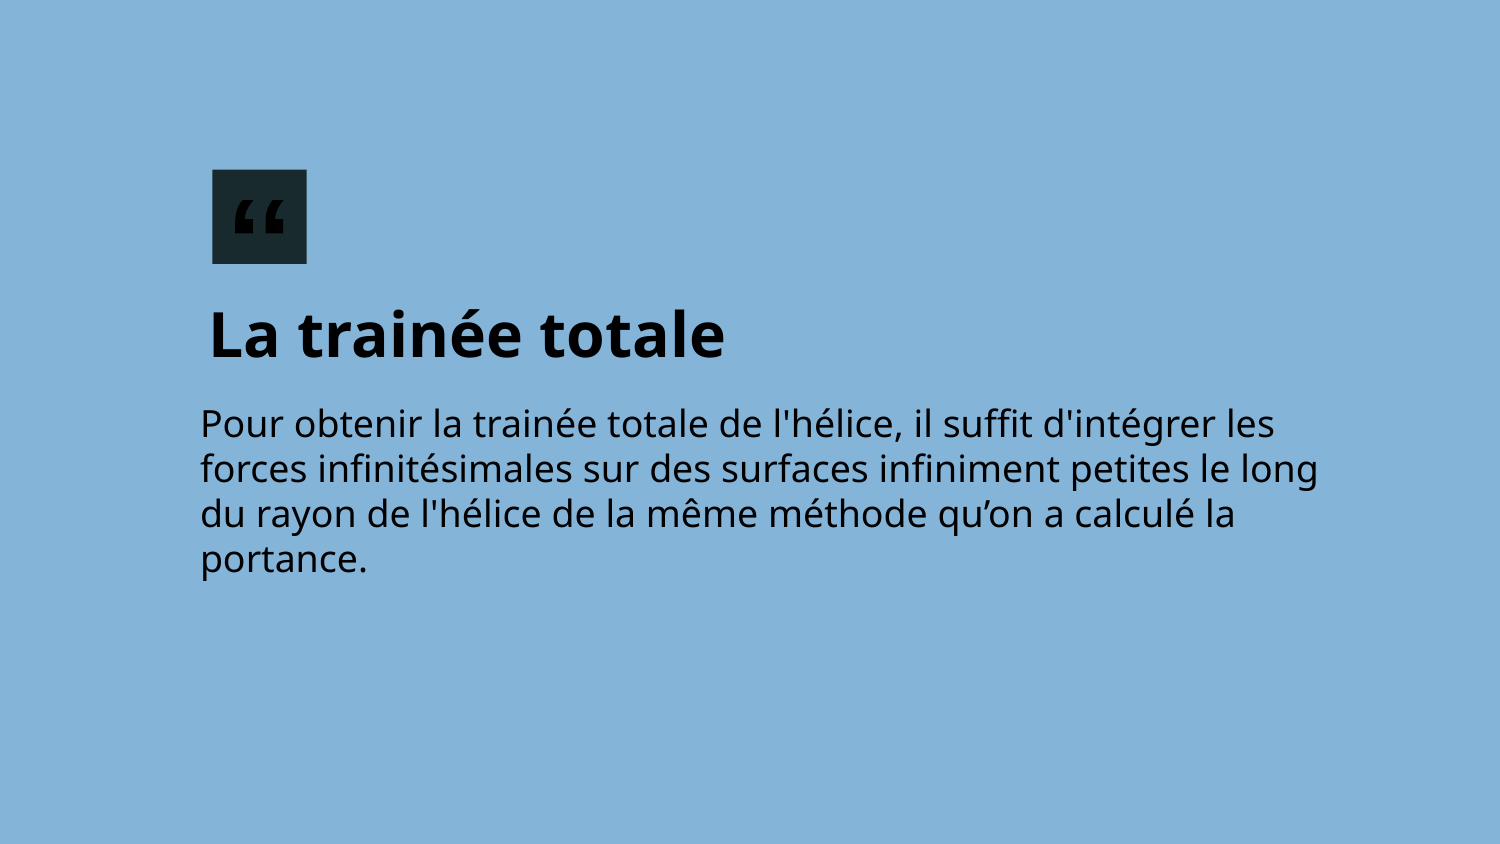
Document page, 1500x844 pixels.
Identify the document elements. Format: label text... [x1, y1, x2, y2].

text_box Pour obtenir la trainée totale de l'hélice, il suffit d'intégrer les forces infinitésimales sur des surfaces infiniment petites le long du rayon de l'hélice de la même méthode qu’on a calculé la portance. [185, 392, 1339, 619]
list La trainée totale [193, 279, 834, 392]
